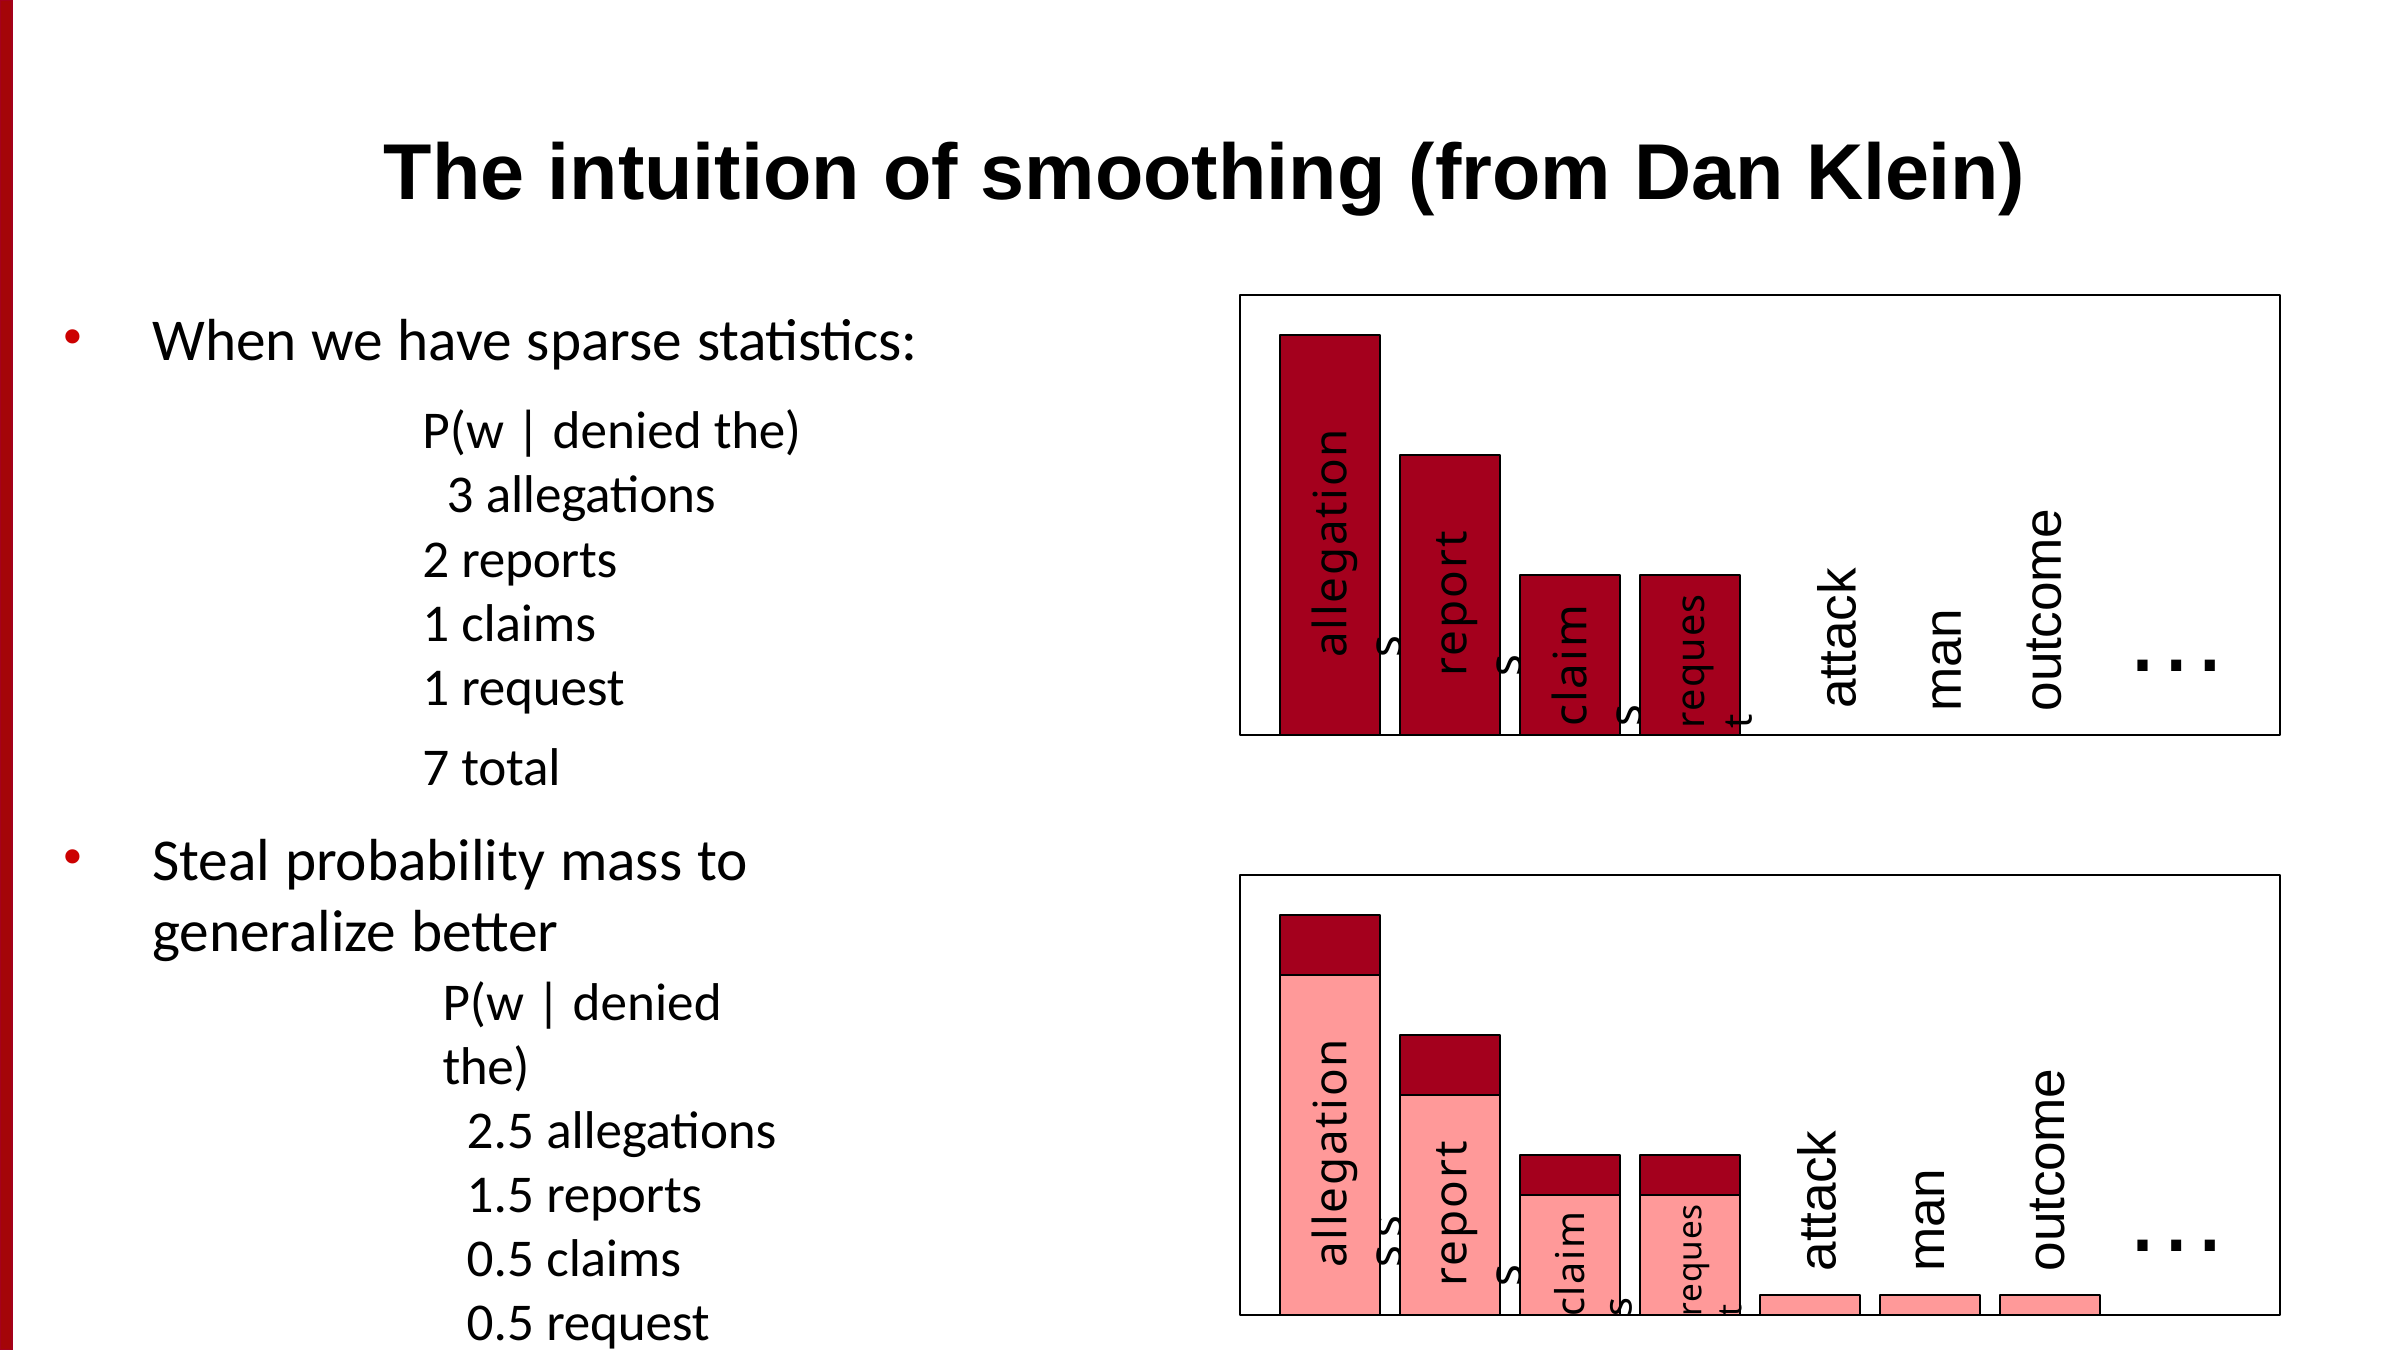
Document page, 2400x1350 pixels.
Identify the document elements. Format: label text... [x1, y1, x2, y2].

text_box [1238, 873, 2282, 1317]
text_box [1278, 973, 1742, 1317]
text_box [1238, 293, 2282, 737]
text_box When we have sparse statistics: P(w | denied the) 3 allegations 2 reports 1 claims 1 request 7 total Steal probability mass to generalize better P(w | denied the) 2.5 allegations 1.5 reports 0.5 claims 0.5 request 2 other 7 total [60, 273, 1188, 1350]
title The intuition of smoothing (from Dan Klein) [381, 117, 2039, 346]
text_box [1758, 1293, 2102, 1317]
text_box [1398, 1093, 1502, 1317]
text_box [1398, 453, 1502, 737]
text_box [1638, 1193, 1742, 1317]
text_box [1518, 1193, 1622, 1317]
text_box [1638, 573, 1742, 737]
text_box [1518, 573, 1622, 737]
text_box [0, 0, 14, 1350]
